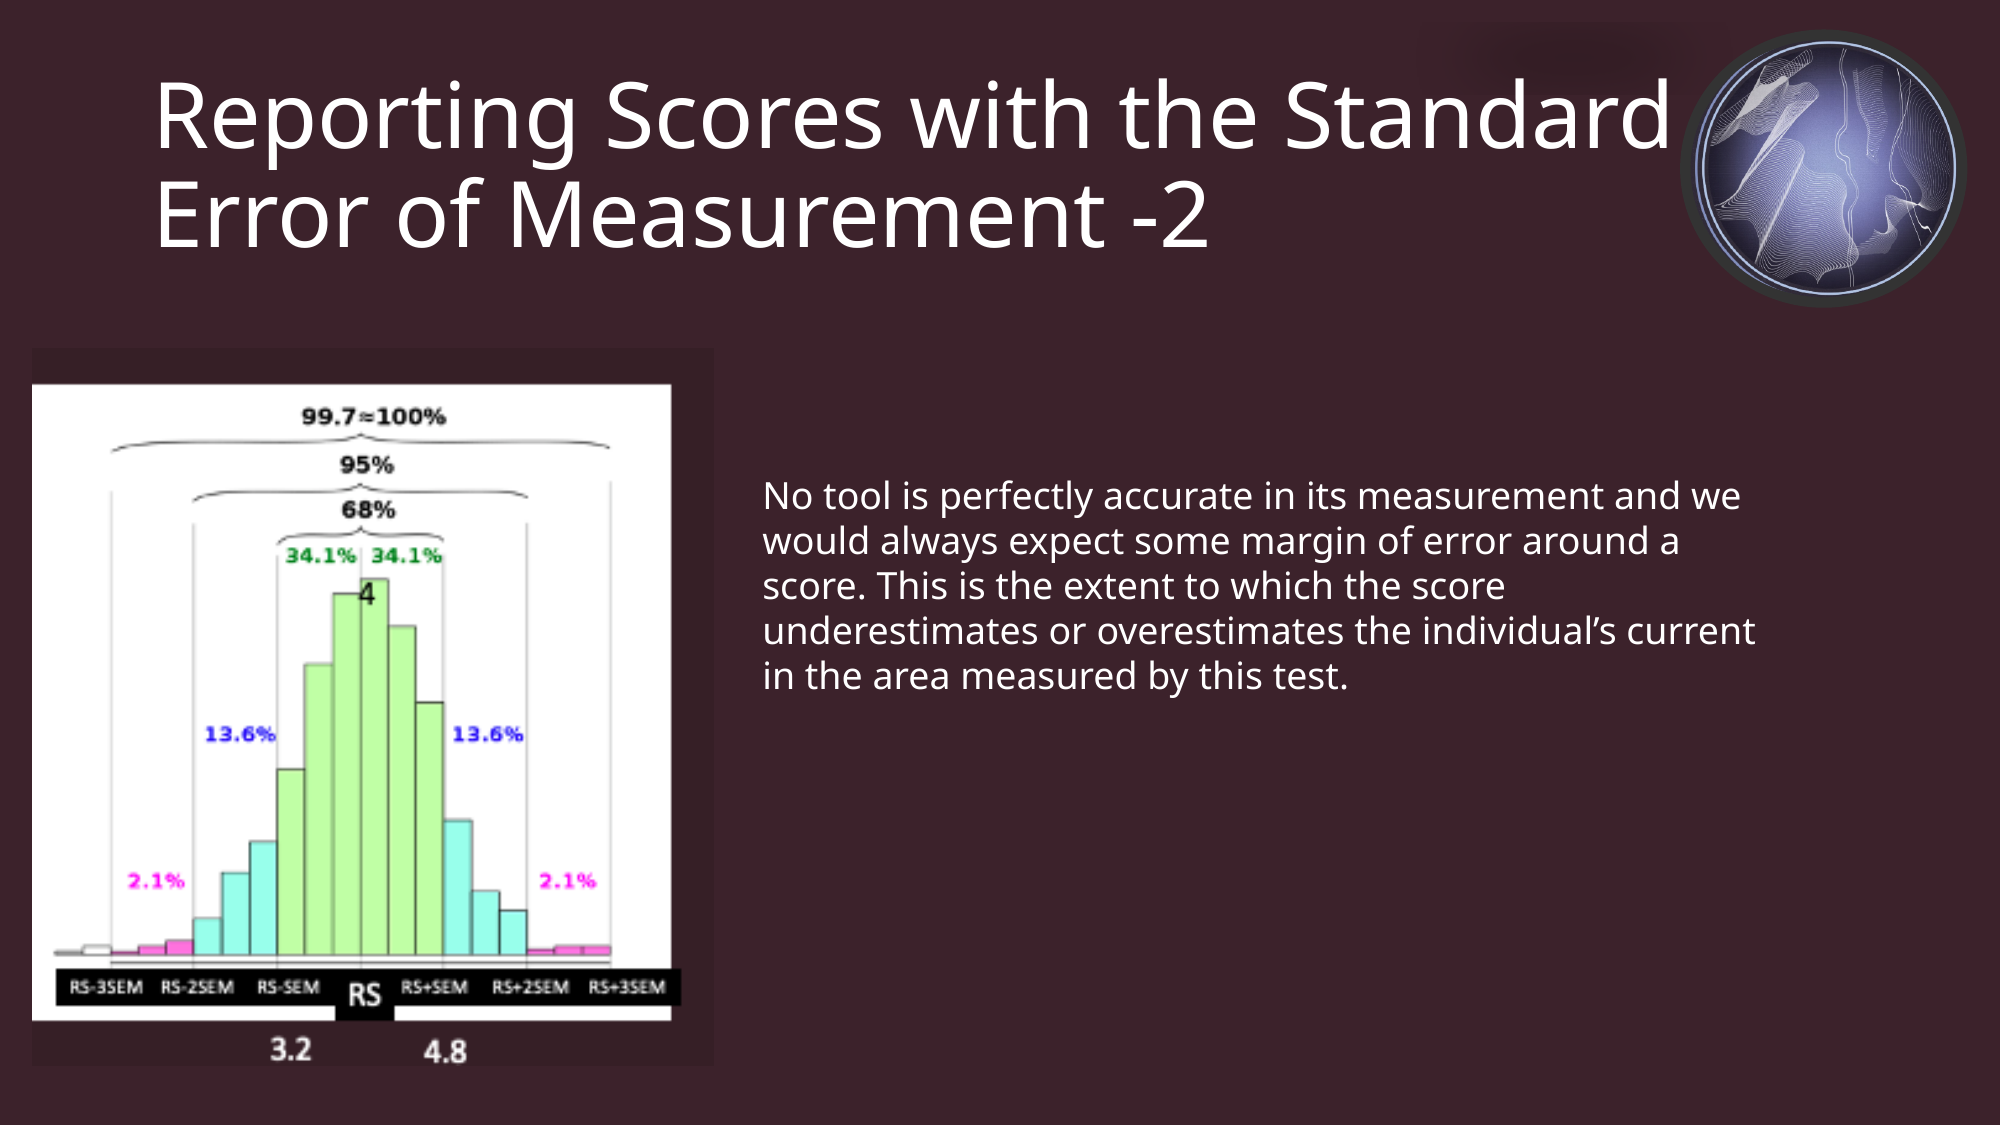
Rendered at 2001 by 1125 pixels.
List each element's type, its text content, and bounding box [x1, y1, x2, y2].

picture [31, 348, 714, 1066]
picture [1756, 40, 1956, 297]
title Reporting Scores with the Standard Error of Measurement -2 [137, 59, 1863, 278]
text_box No tool is perfectly accurate in its measurement and we would always expect some margin of error around a score. This is the extent to which the score underestimates or overestimates the individual’s current in the area measured by this test. [747, 464, 1808, 705]
